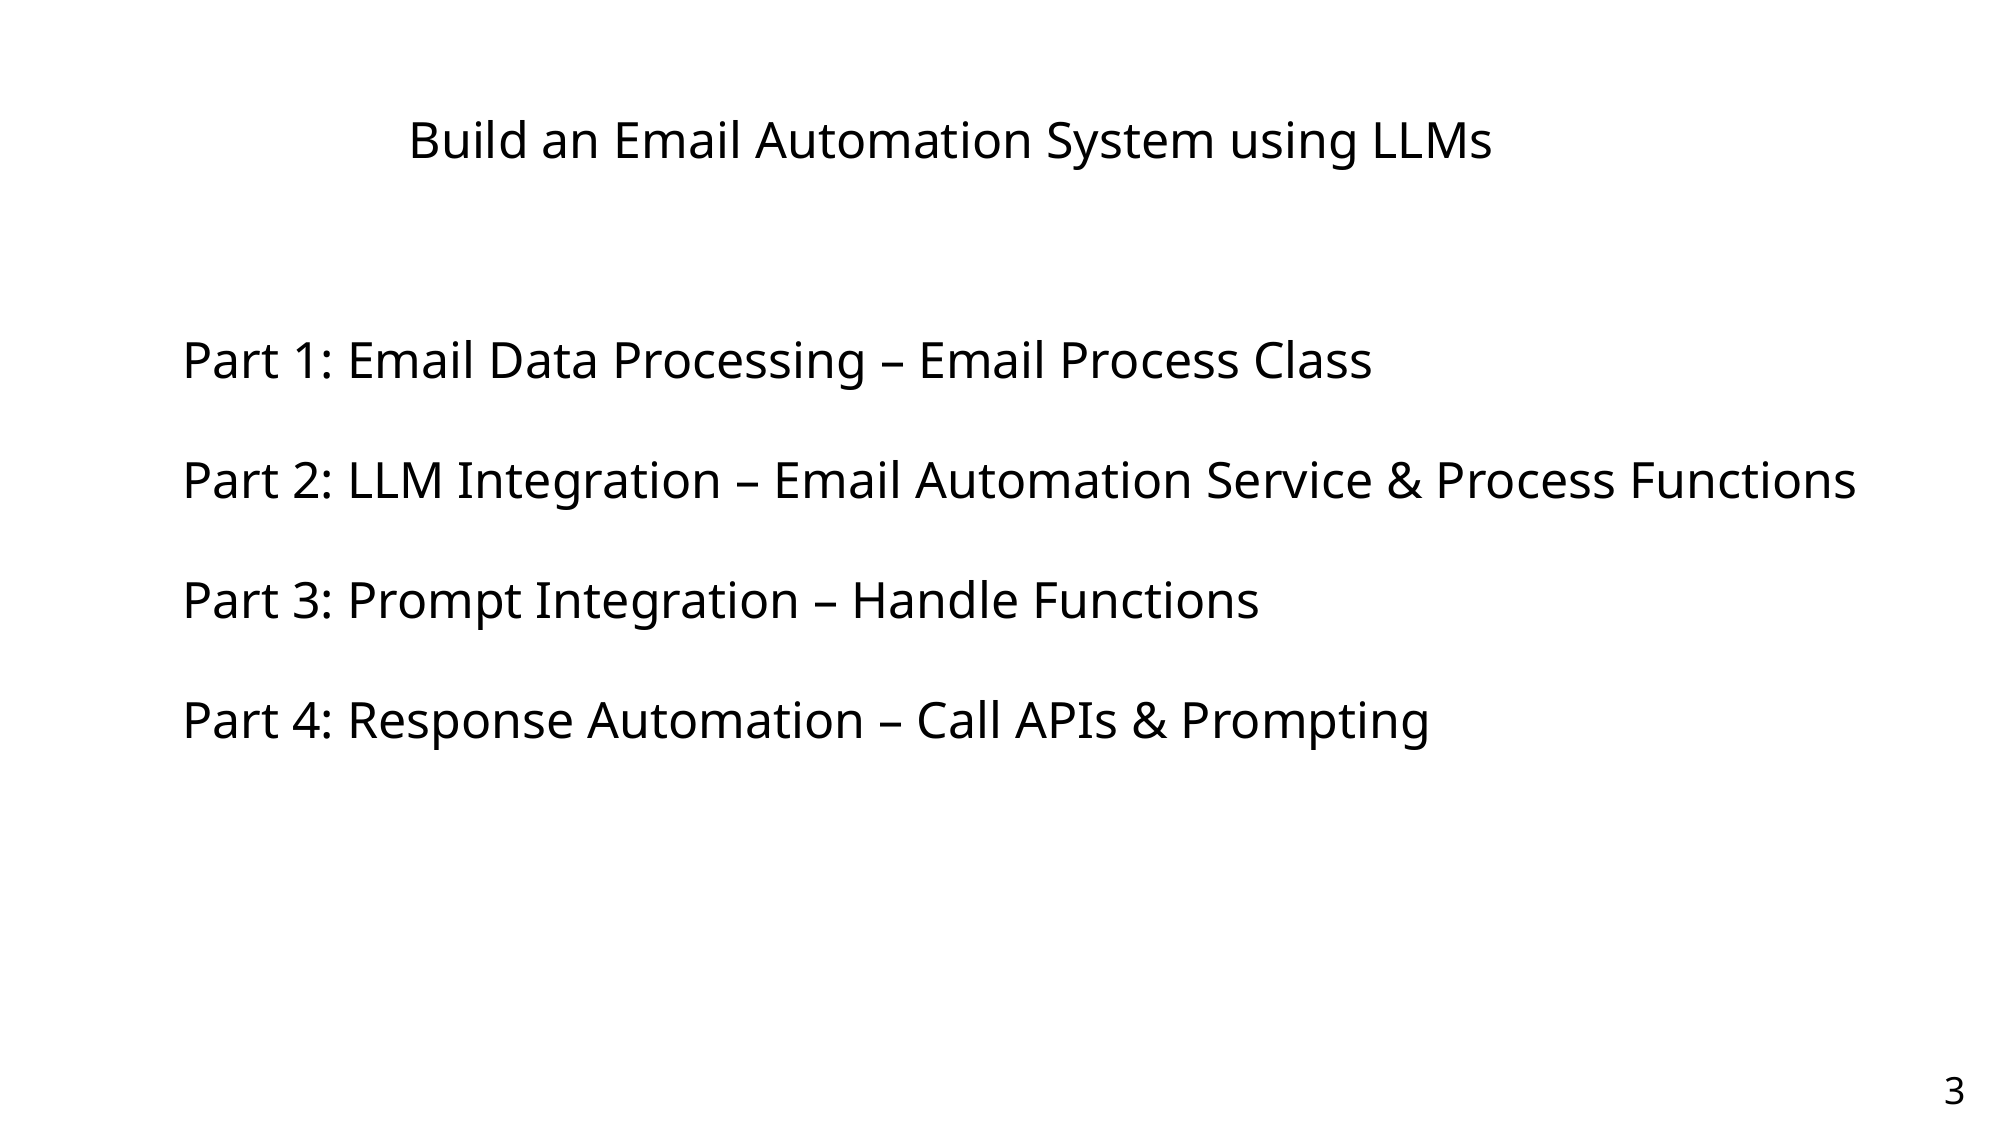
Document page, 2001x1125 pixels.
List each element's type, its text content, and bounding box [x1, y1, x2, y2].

text_box Build an Email Automation System using LLMs [393, 101, 1509, 176]
text_box 3 [1929, 1060, 1981, 1120]
text_box Part 1: Email Data Processing – Email Process Class Part 2: LLM Integration – Email Automation Service & Process Functions Part 3: Prompt Integration – Handle Functions Part 4: Response Automation – Call APIs & Prompting [167, 321, 1886, 877]
